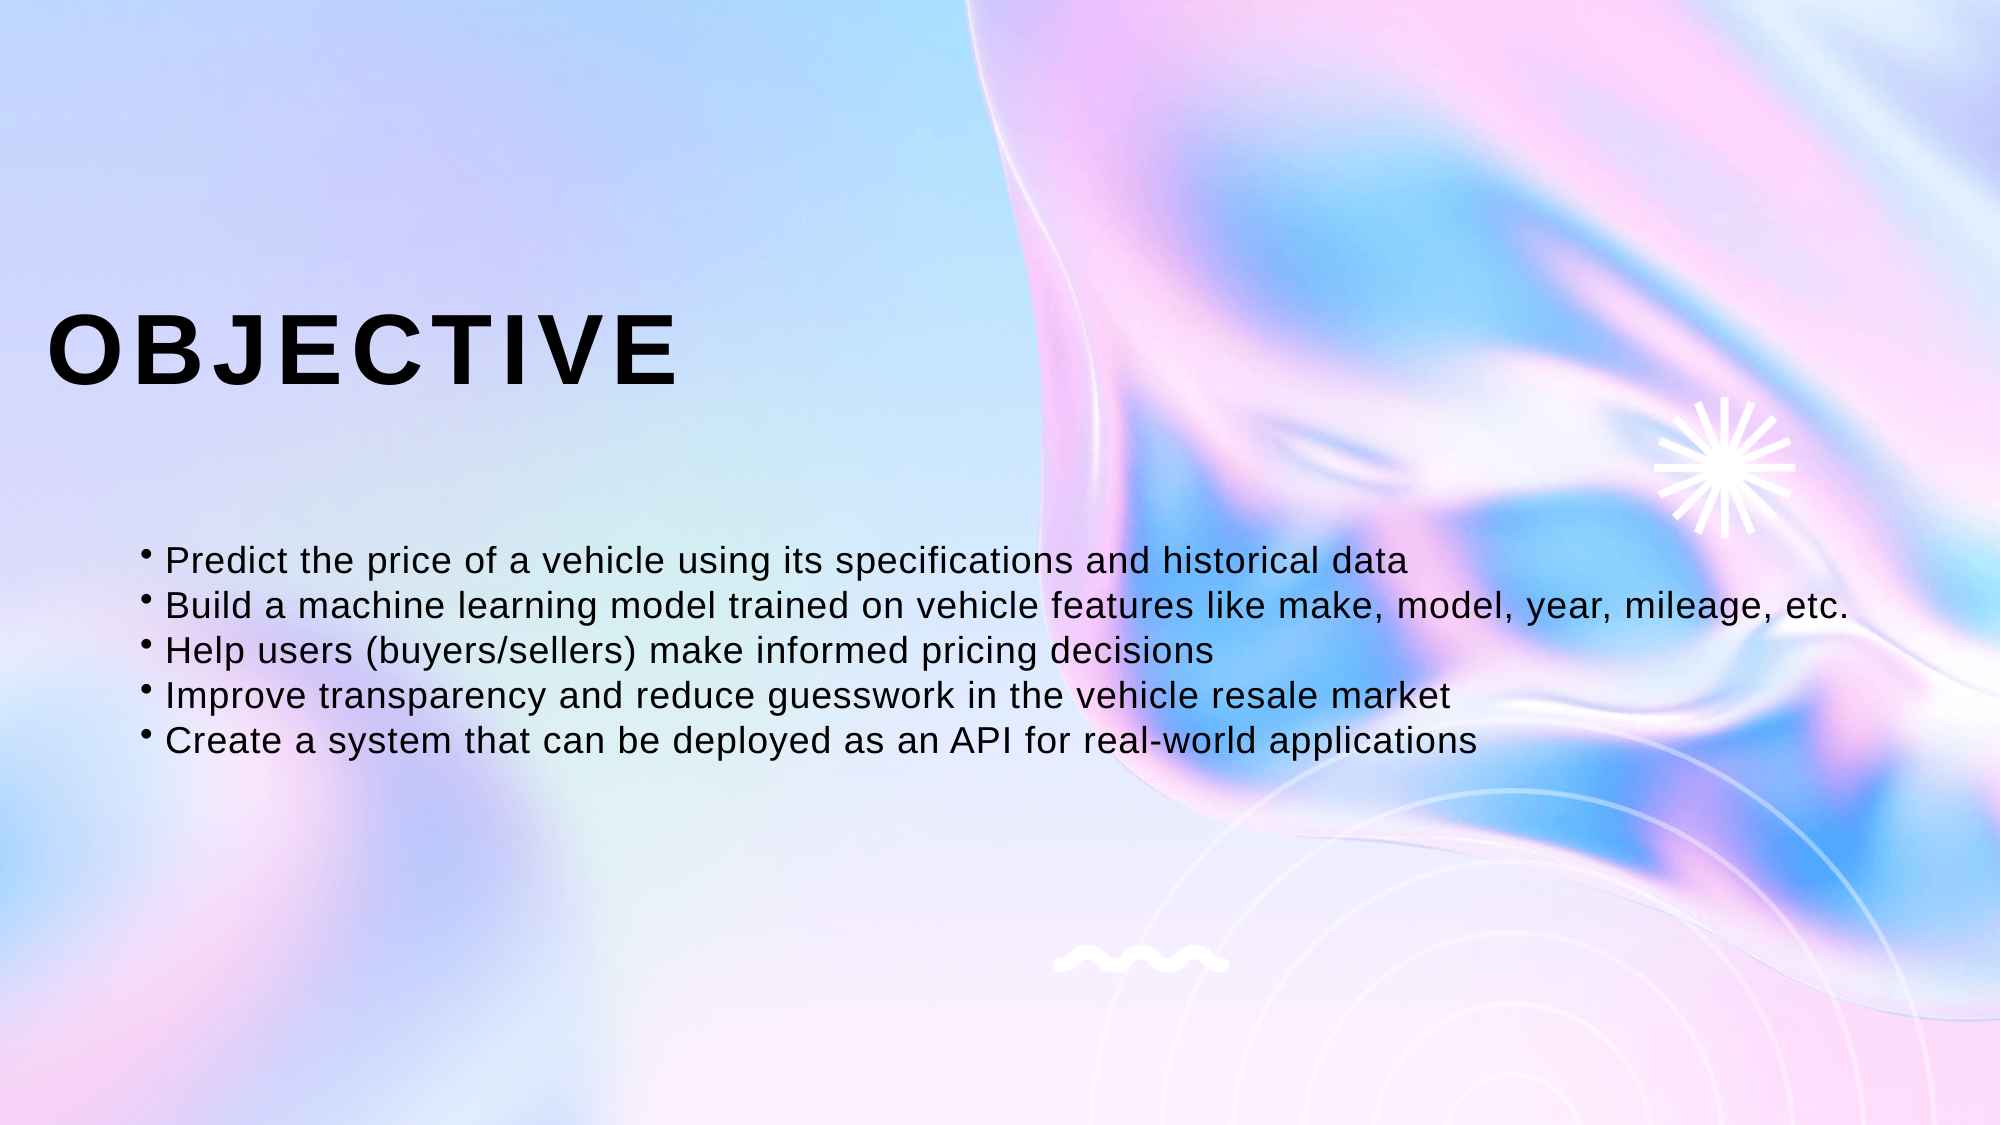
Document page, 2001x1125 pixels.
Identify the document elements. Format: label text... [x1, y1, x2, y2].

title Objective [31, 290, 729, 622]
picture [0, 0, 2000, 1125]
subtitle Predict the price of a vehicle using its specifications and historical data Build a machine learning model trained on vehicle features like make, model, year, mileage, etc. Help users (buyers/sellers) make informed pricing decisions Improve transparency and reduce guesswork in the vehicle resale market Create a system that can be deployed as an API for real-world applications [125, 337, 1875, 1005]
